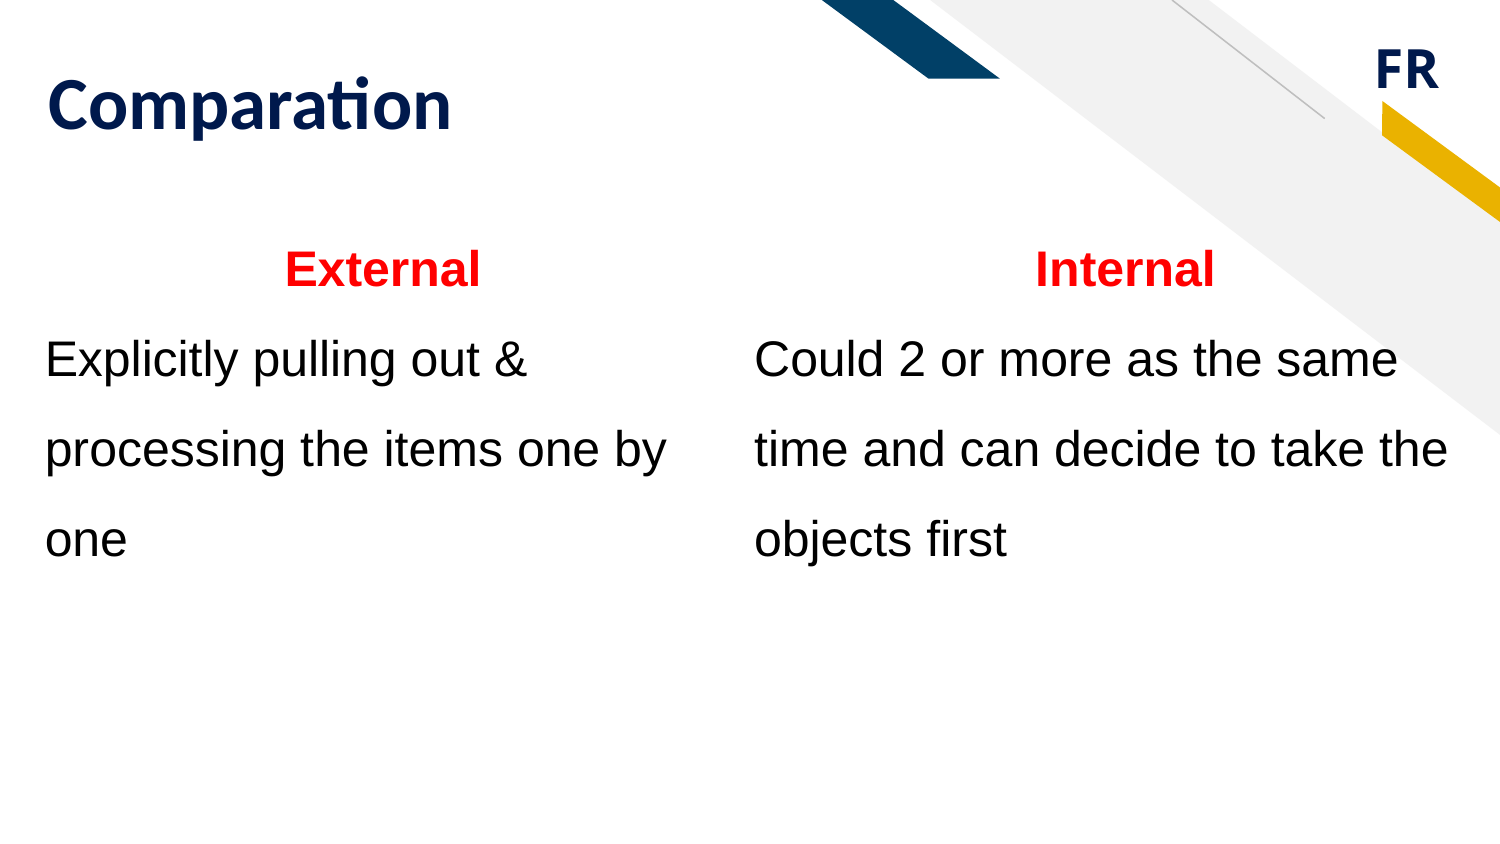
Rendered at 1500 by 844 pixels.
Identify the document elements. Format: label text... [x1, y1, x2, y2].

title Comparation [37, 39, 525, 146]
list External Explicitly pulling out & processing the items one by one [0, 323, 664, 600]
list Internal Could 2 or more as the same time and can decide to take the objects first [664, 276, 1500, 647]
